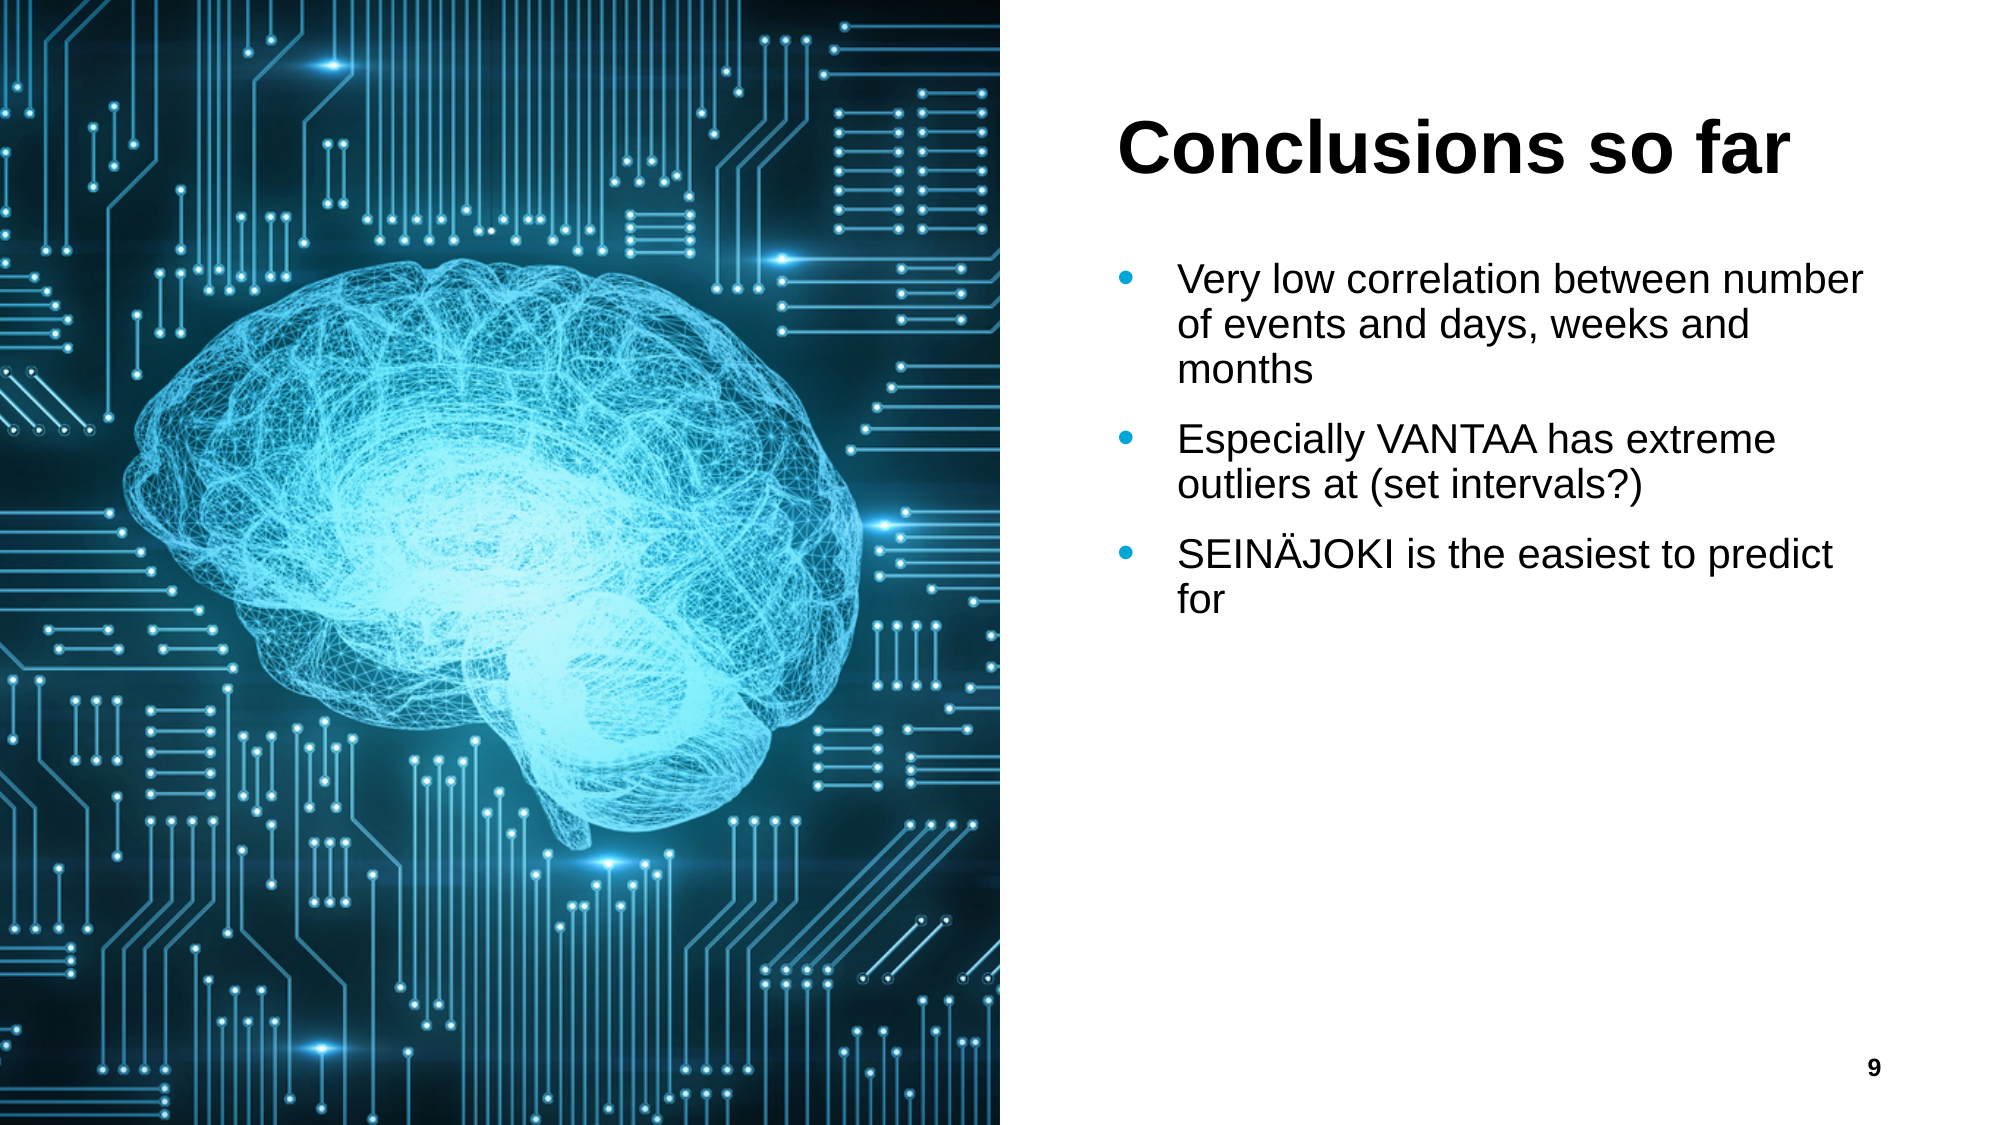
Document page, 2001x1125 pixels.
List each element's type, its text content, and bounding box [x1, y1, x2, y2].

picture [0, 0, 1000, 1125]
slide_number 9 [1833, 1050, 1882, 1082]
list Very low correlation between number of events and days, weeks and months Especially VANTAA has extreme outliers at (set intervals?) SEINÄJOKI is the easiest to predict for [1117, 257, 1882, 985]
title Conclusions so far [1117, 118, 1882, 172]
